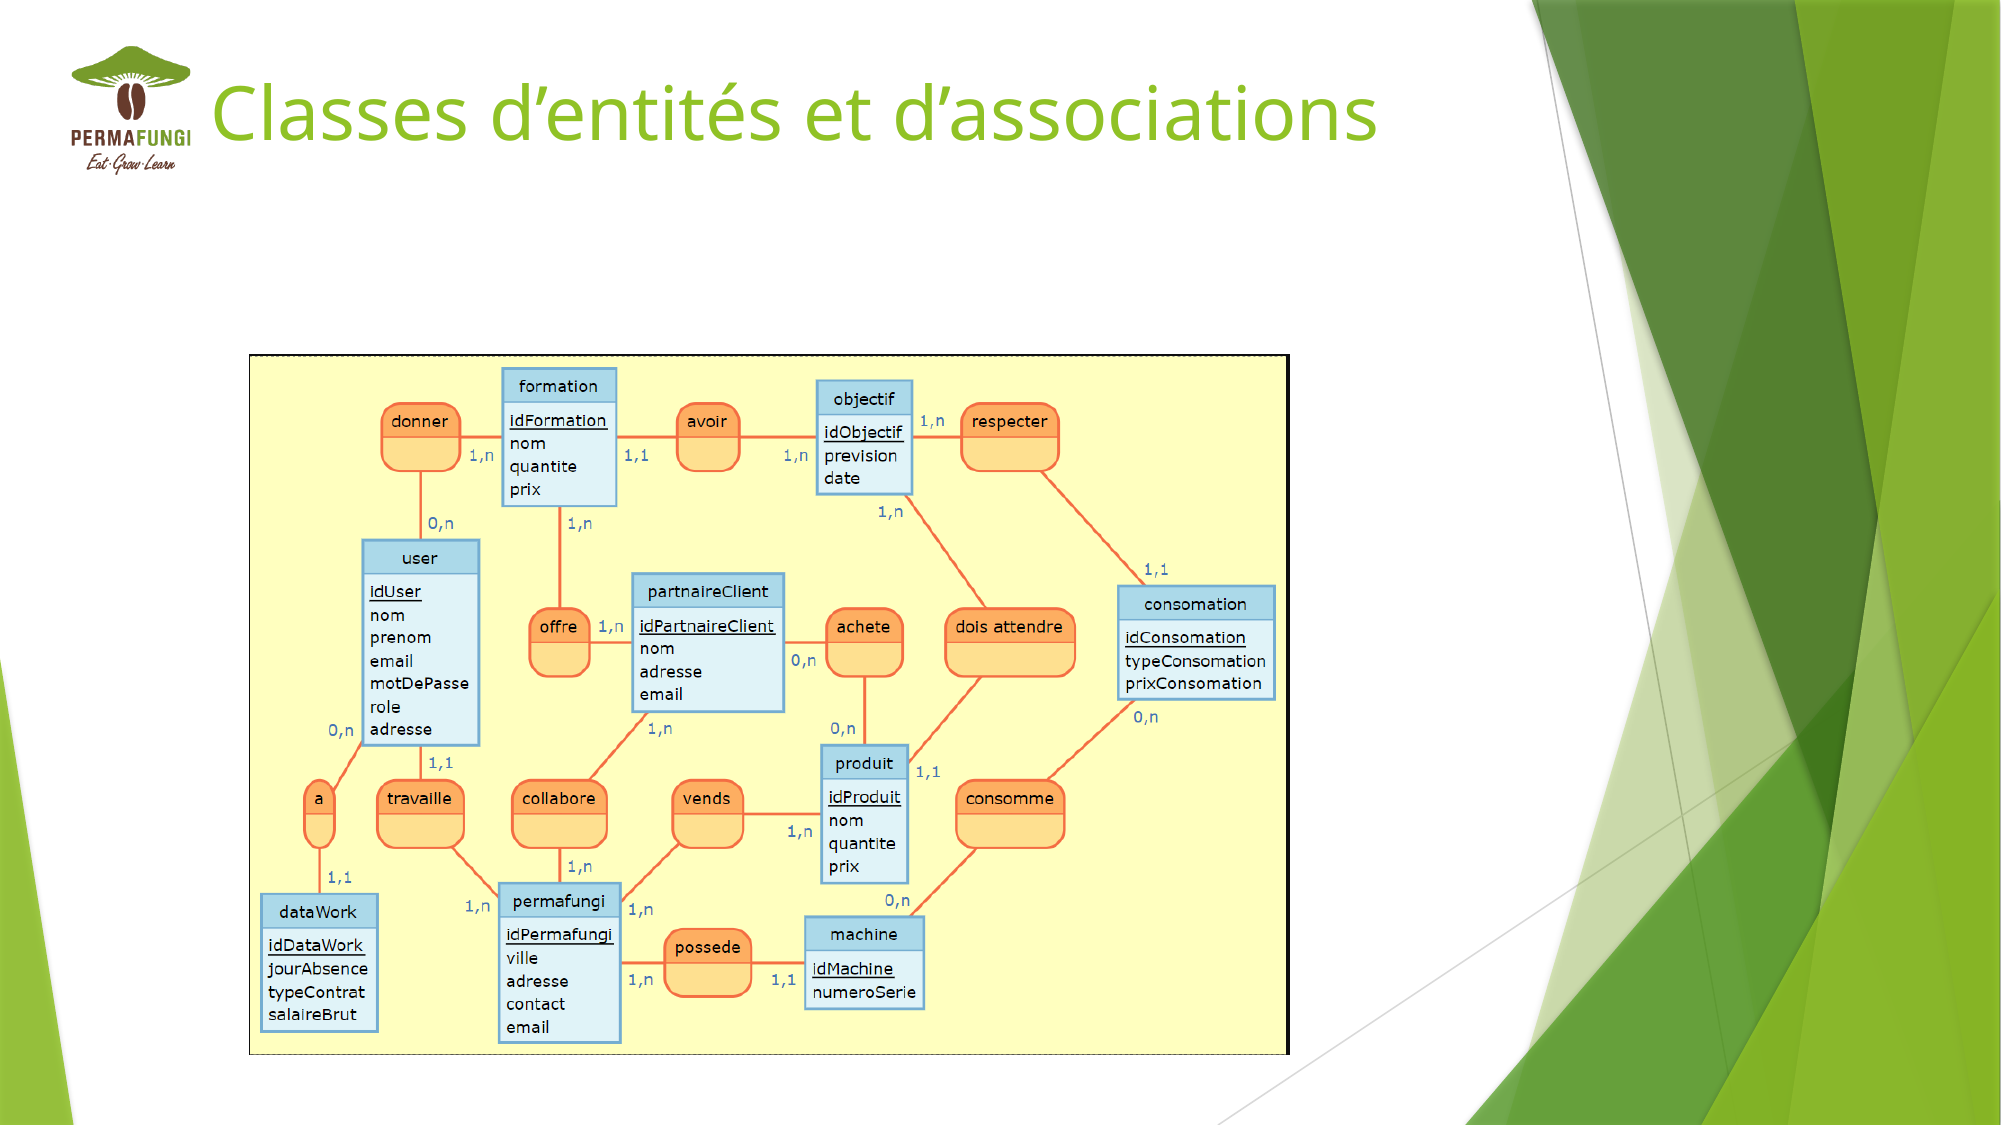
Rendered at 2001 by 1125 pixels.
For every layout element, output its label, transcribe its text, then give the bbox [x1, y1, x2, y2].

picture [64, 39, 197, 193]
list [249, 353, 1290, 1055]
title Classes d’entités et d’associations [195, 58, 1606, 275]
